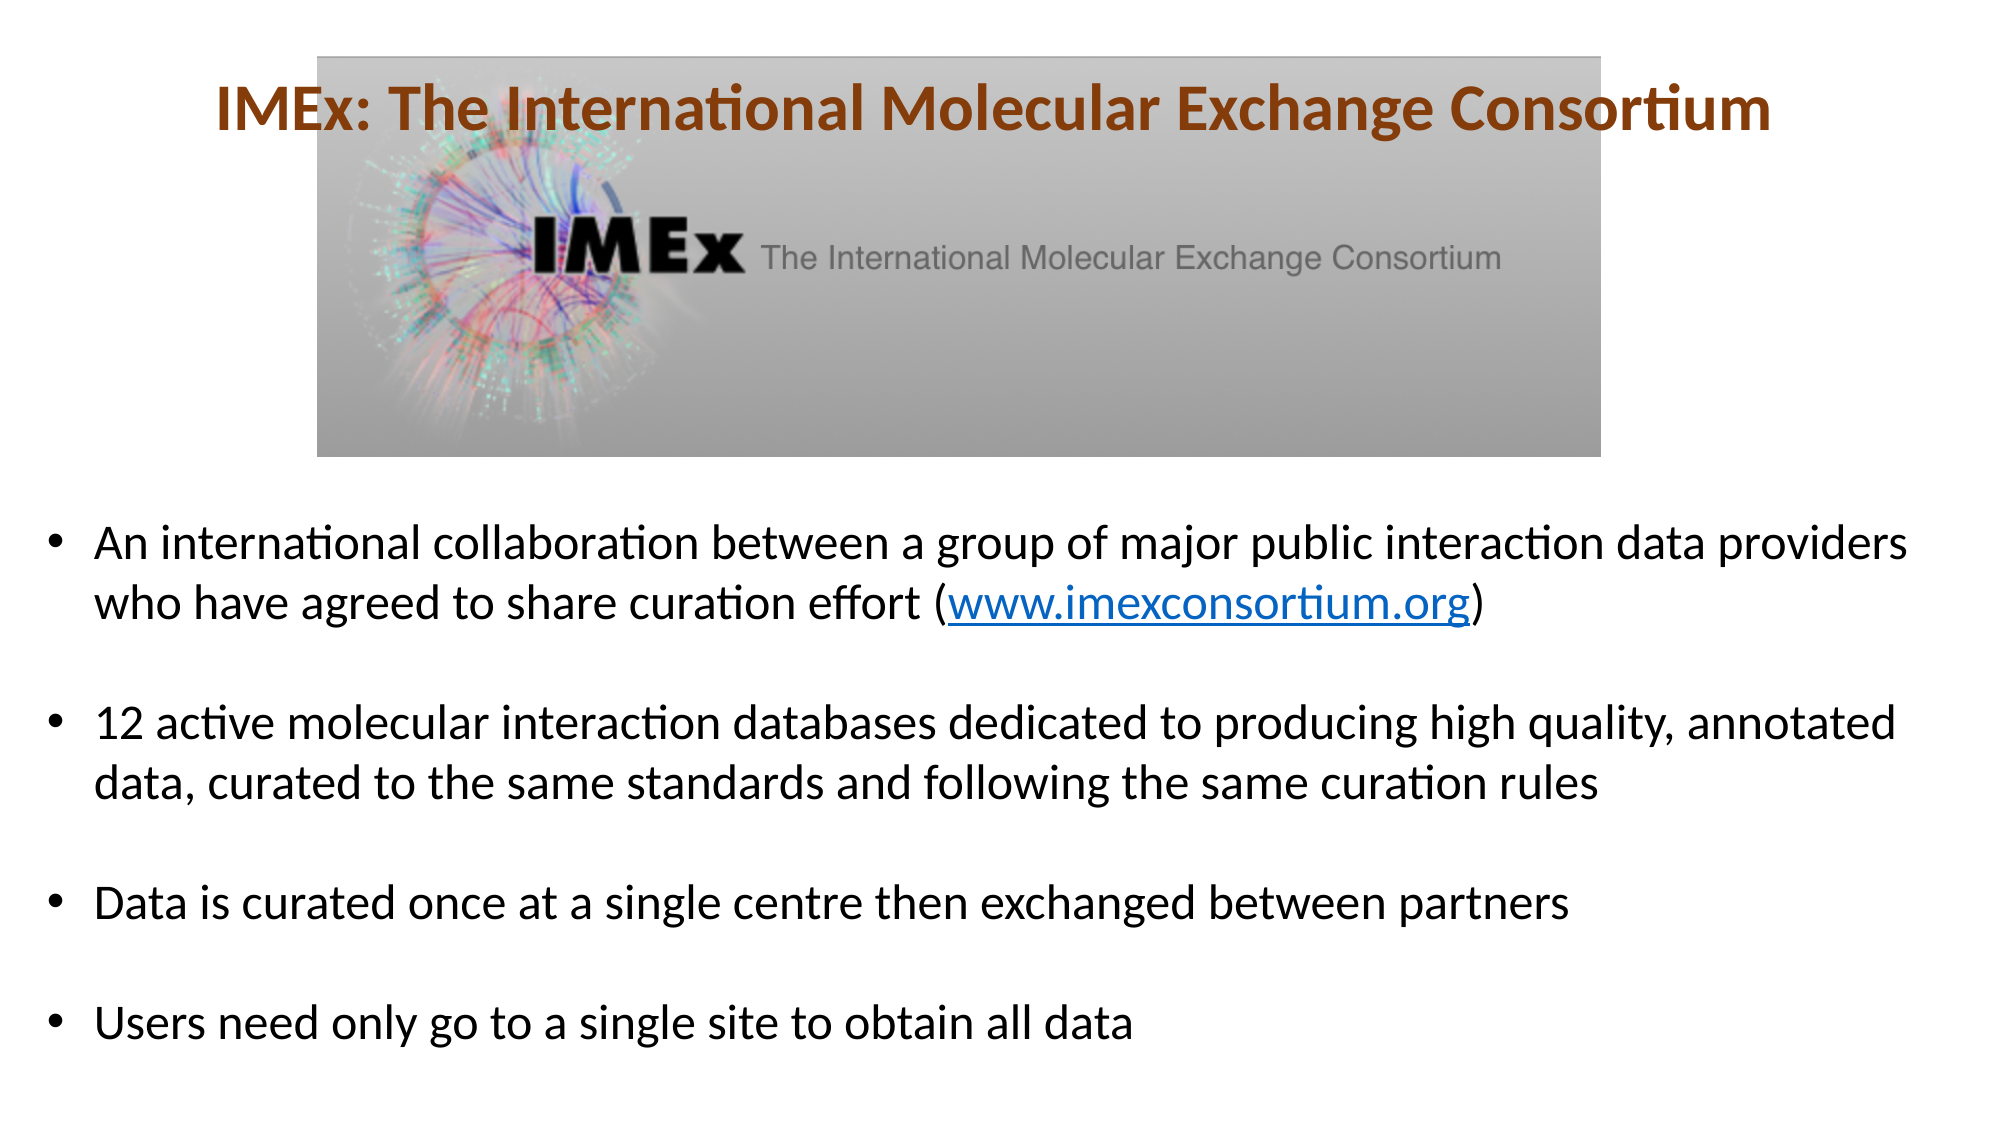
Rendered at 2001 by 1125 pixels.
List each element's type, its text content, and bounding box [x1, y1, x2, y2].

picture [317, 56, 1602, 457]
text_box IMEx: The International Molecular Exchange Consortium [200, 56, 317, 152]
text_box IMEx: The International Molecular Exchange Consortium [1602, 56, 1789, 152]
text_box An international collaboration between a group of major public interaction data providers who have agreed to share curation effort (www.imexconsortium.org) 12 active molecular interaction databases dedicated to producing high quality, annotated data, curated to the same standards and following the same curation rules Data is curated once at a single centre then exchanged between partners Users need only go to a single site to obtain all data [32, 502, 1958, 1058]
